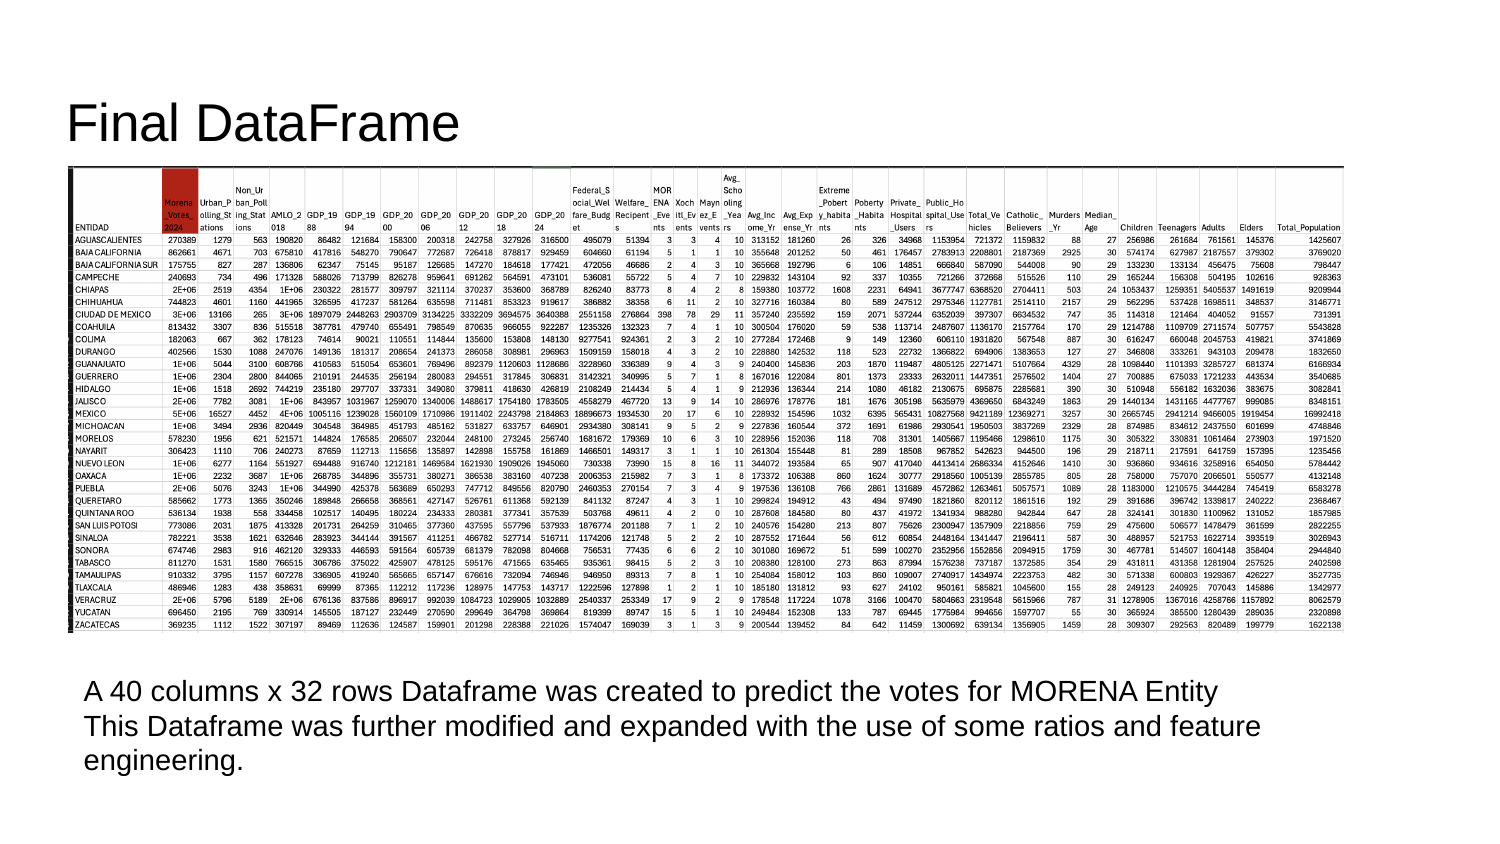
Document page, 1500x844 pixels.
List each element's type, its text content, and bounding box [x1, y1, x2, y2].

picture [68, 166, 1345, 634]
title Final DataFrame [51, 72, 1449, 167]
text_box A 40 columns x 32 rows Dataframe was created to predict the votes for MORENA Entity This Dataframe was further modified and expanded with the use of some ratios and feature engineering. [68, 664, 1327, 785]
